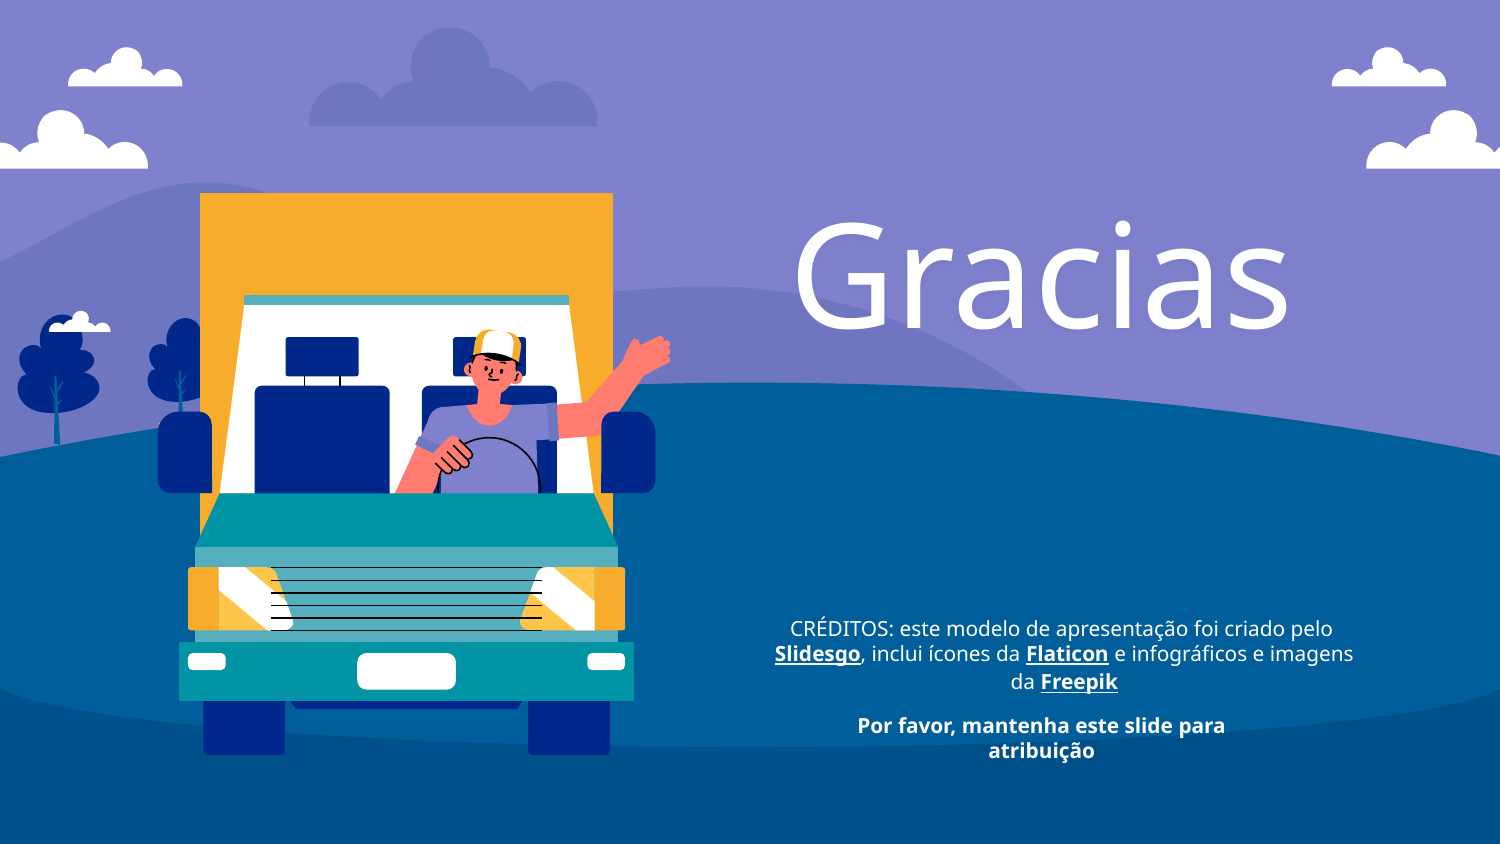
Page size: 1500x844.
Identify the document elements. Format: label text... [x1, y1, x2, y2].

text_box Por favor, mantenha este slide para atribuição [795, 697, 1288, 746]
title Gracias [718, 168, 1365, 316]
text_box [157, 192, 672, 756]
